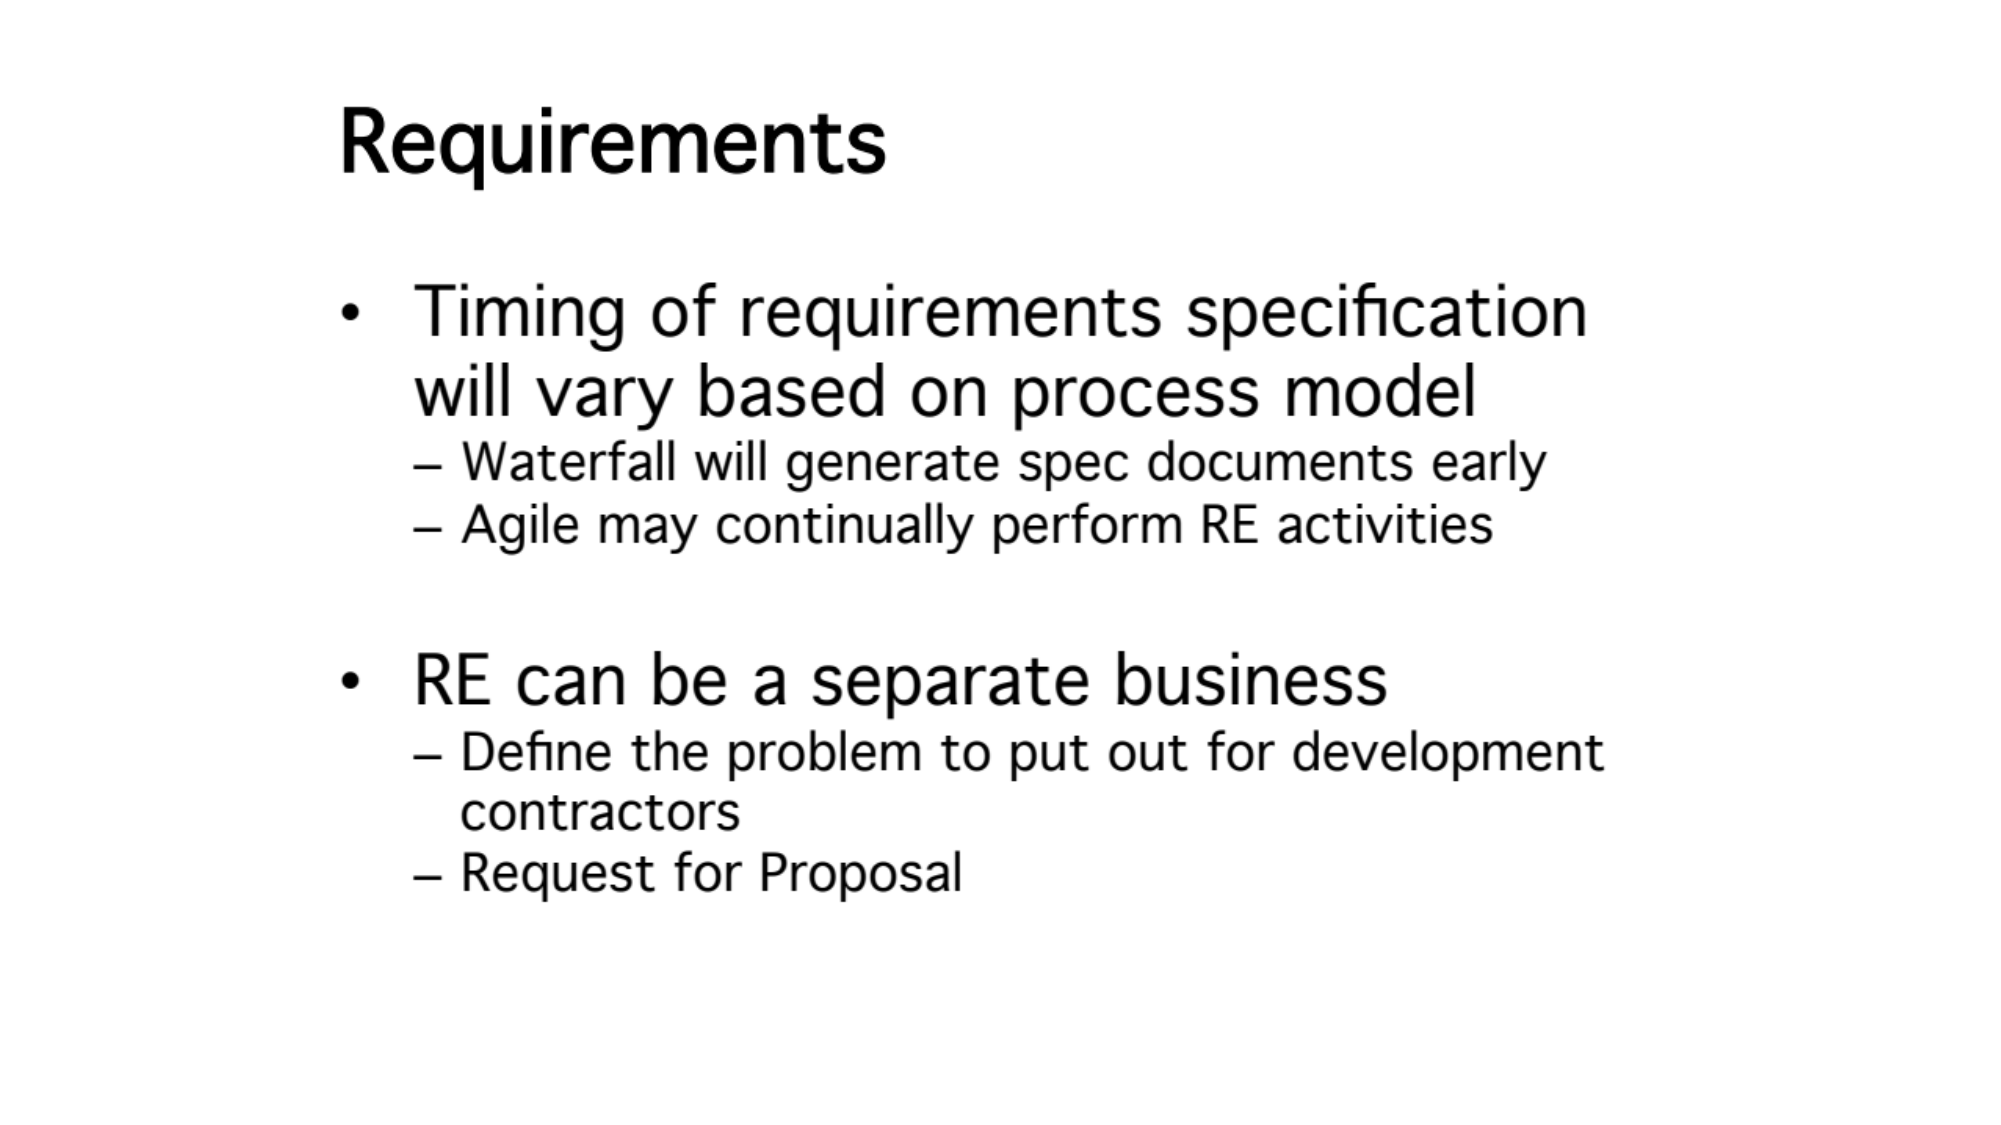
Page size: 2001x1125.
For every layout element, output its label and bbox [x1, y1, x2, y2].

picture [249, 0, 1750, 1125]
